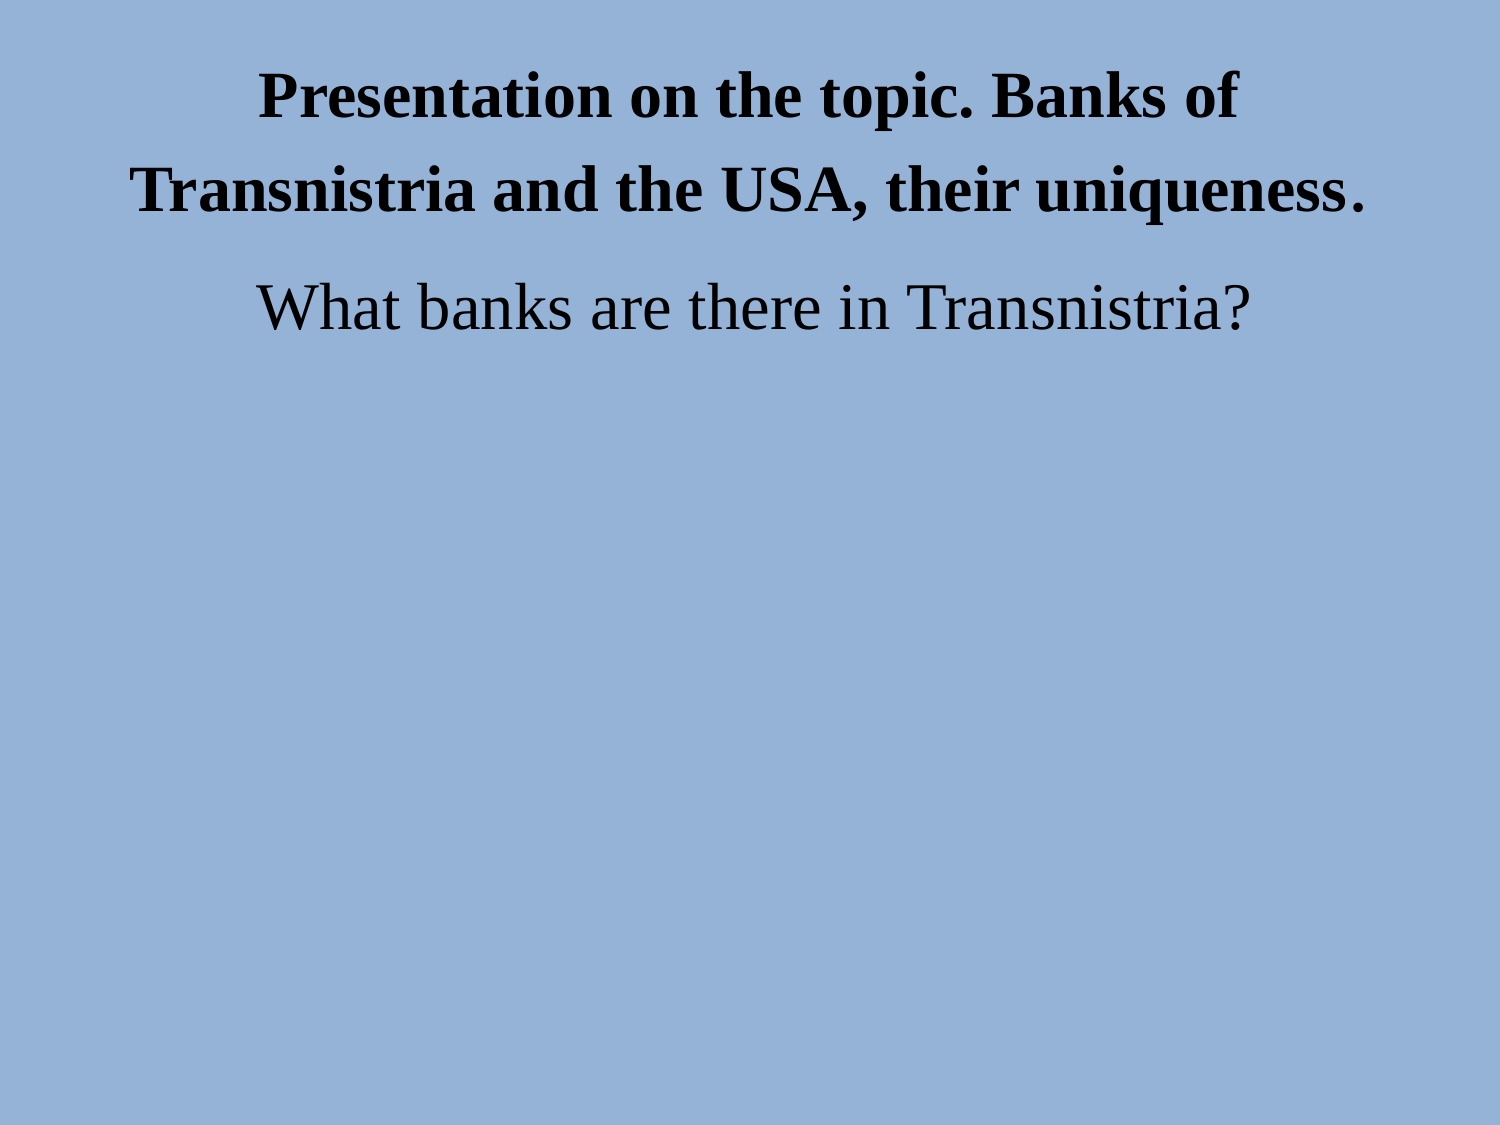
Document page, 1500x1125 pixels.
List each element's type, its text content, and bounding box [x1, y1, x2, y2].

subtitle What banks are there in Transnistria? [230, 255, 1281, 543]
title Presentation on the topic. Banks of Transnistria and the USA, their uniqueness. [112, 19, 1388, 261]
